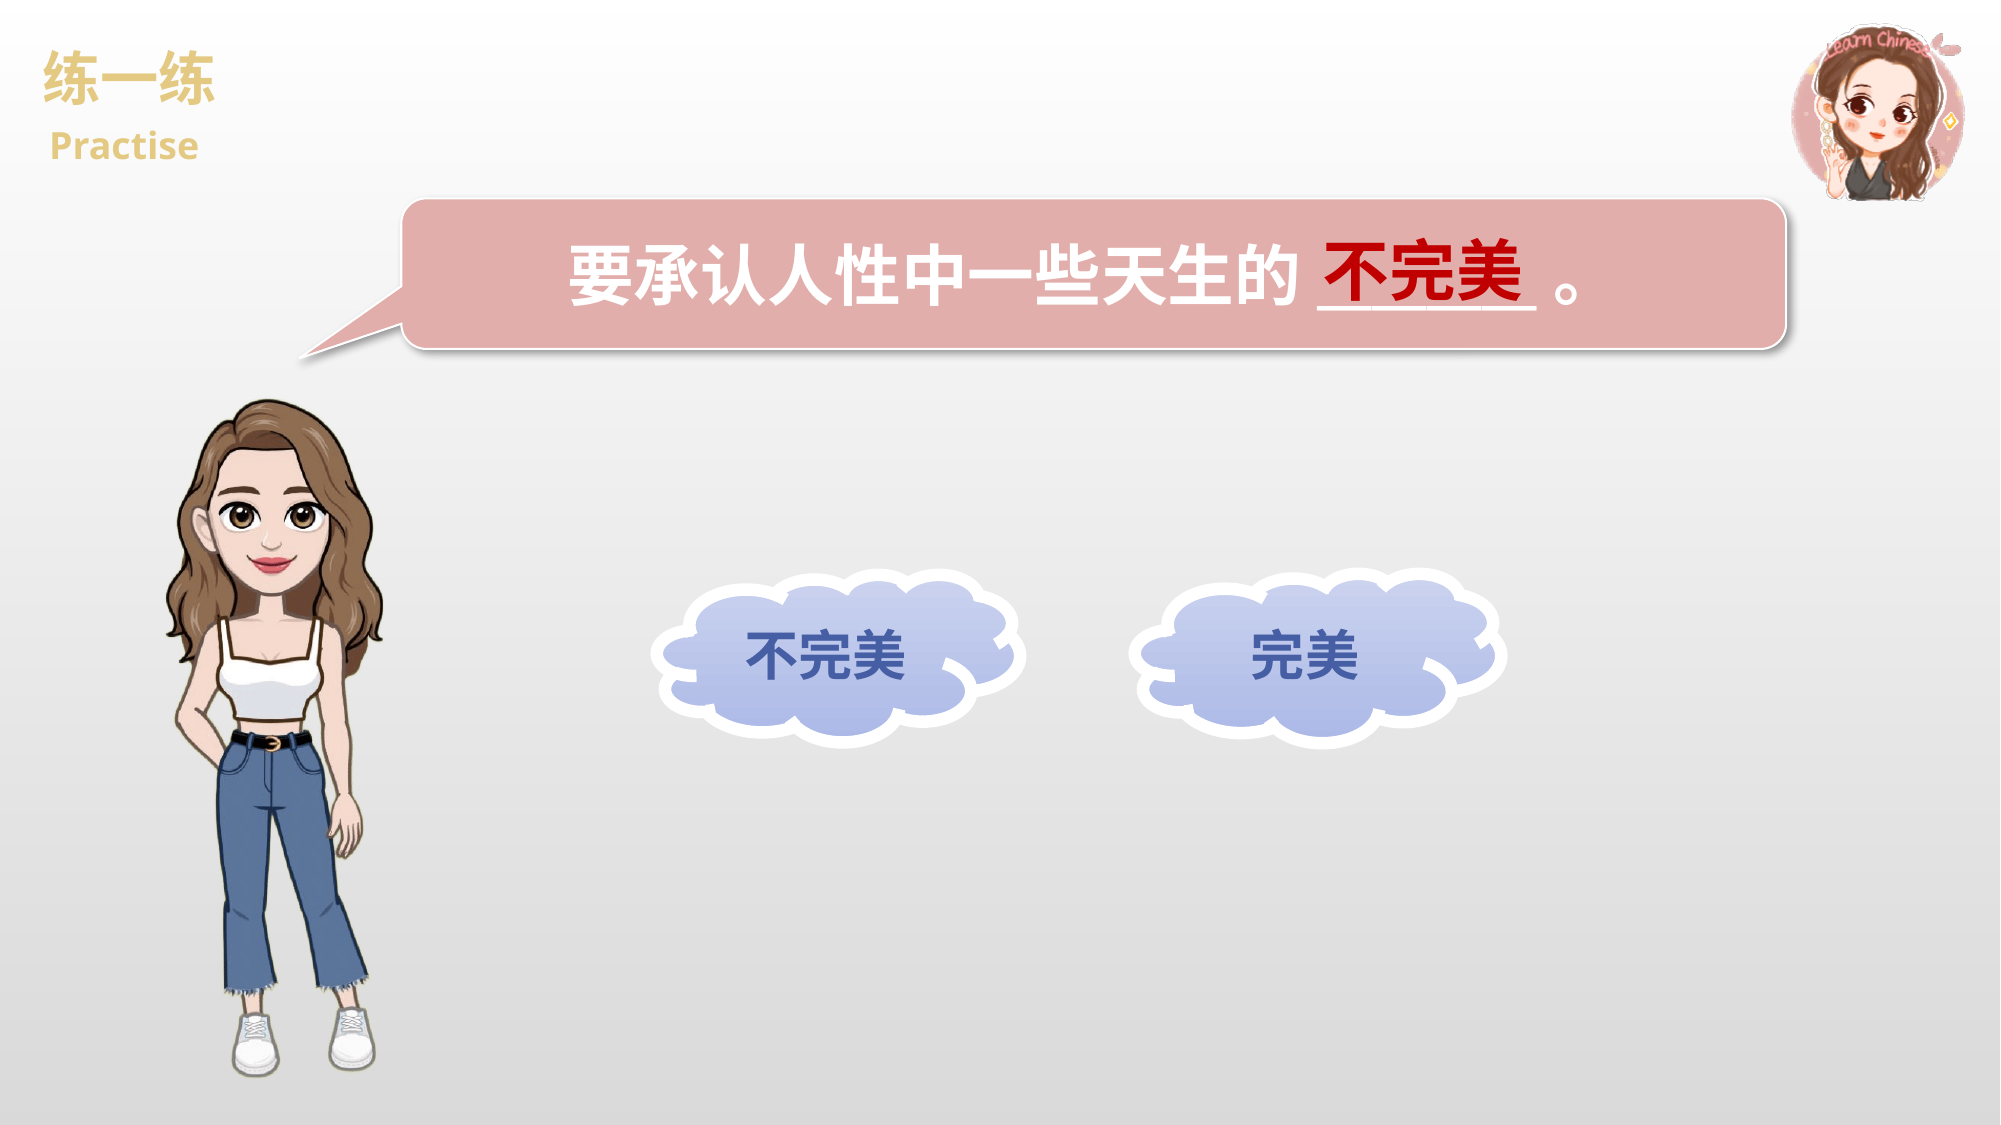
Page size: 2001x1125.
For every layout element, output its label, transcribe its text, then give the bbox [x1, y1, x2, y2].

picture [1758, 0, 1998, 240]
text_box 不完美 [655, 573, 1022, 745]
text_box 完美 [1133, 572, 1503, 745]
text_box 要承认人性中一些天生的________。 [375, 197, 1788, 350]
picture [0, 303, 548, 1125]
text_box Practise [34, 115, 215, 175]
text_box 练一练 [27, 35, 233, 120]
text_box 不完美 [1226, 221, 1620, 317]
